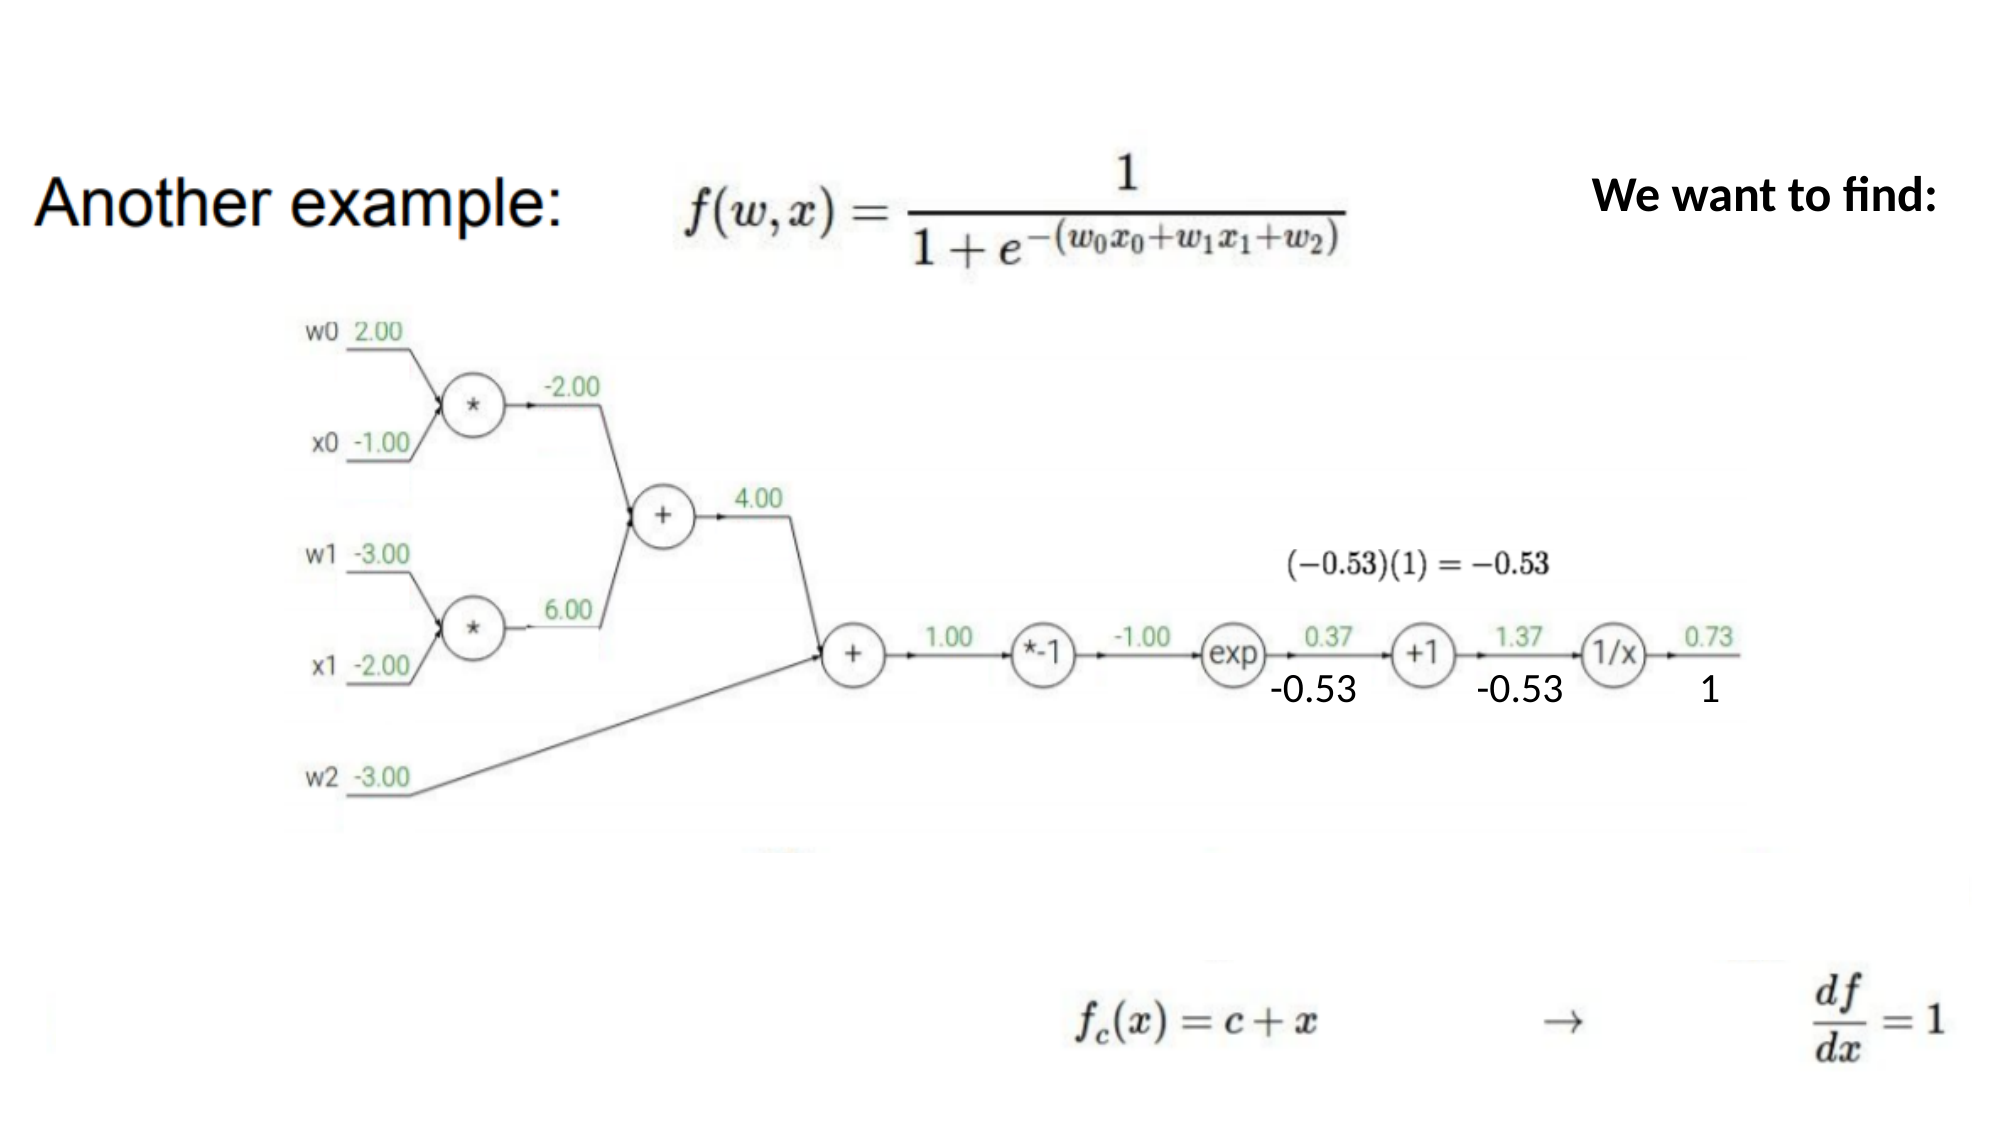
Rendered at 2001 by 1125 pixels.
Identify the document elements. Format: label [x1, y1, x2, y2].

picture [3, 128, 2000, 1099]
